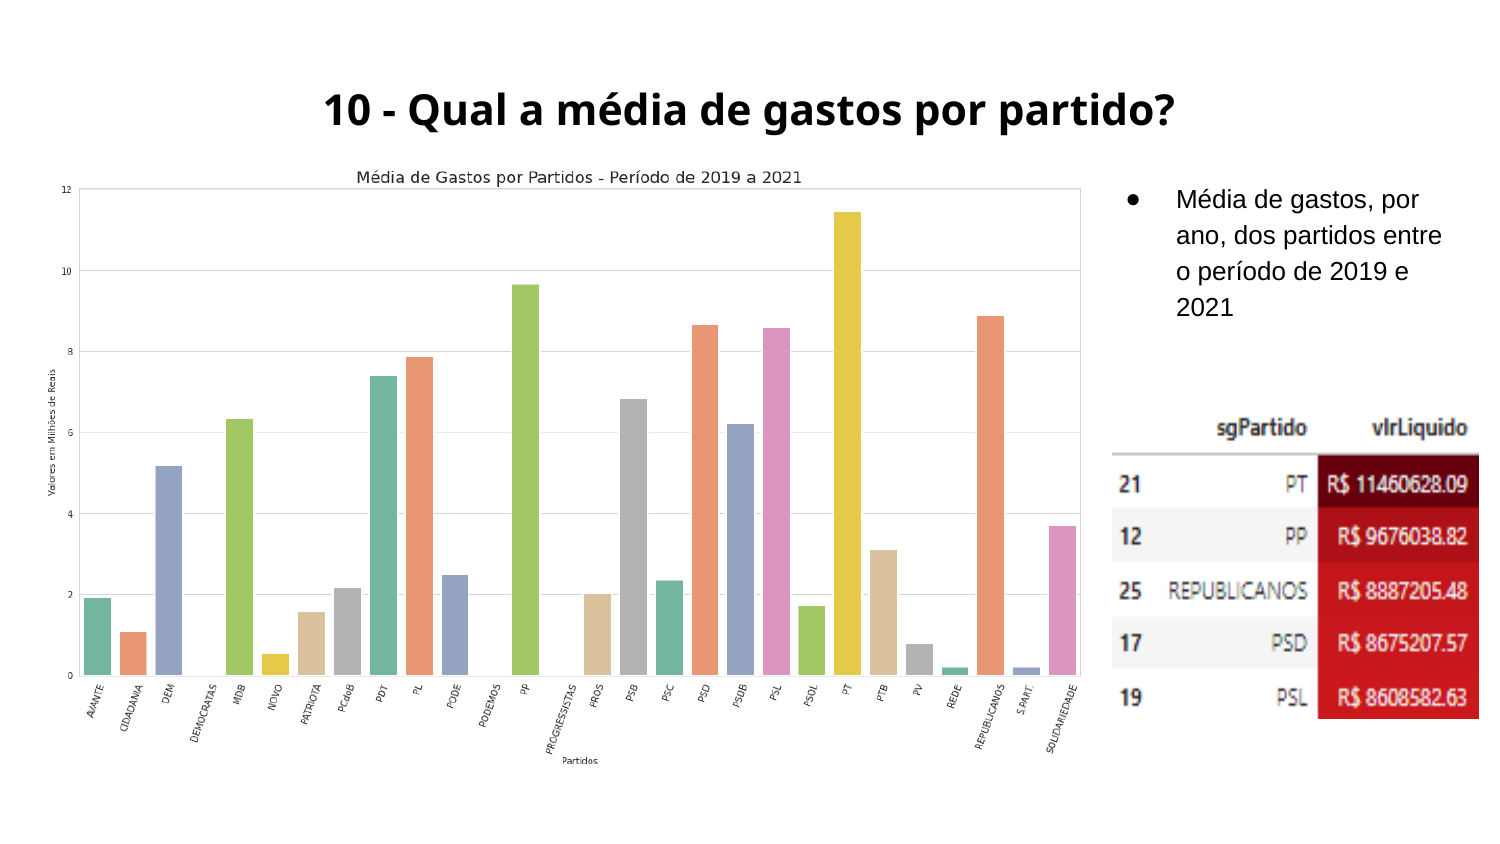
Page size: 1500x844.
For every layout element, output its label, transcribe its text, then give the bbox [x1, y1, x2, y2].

title 10 - Qual a média de gastos por partido? [73, 67, 1425, 108]
picture [42, 162, 1087, 772]
picture [1112, 393, 1479, 719]
list Média de gastos, por ano, dos partidos entre o período de 2019 e 2021 [1085, 163, 1479, 797]
